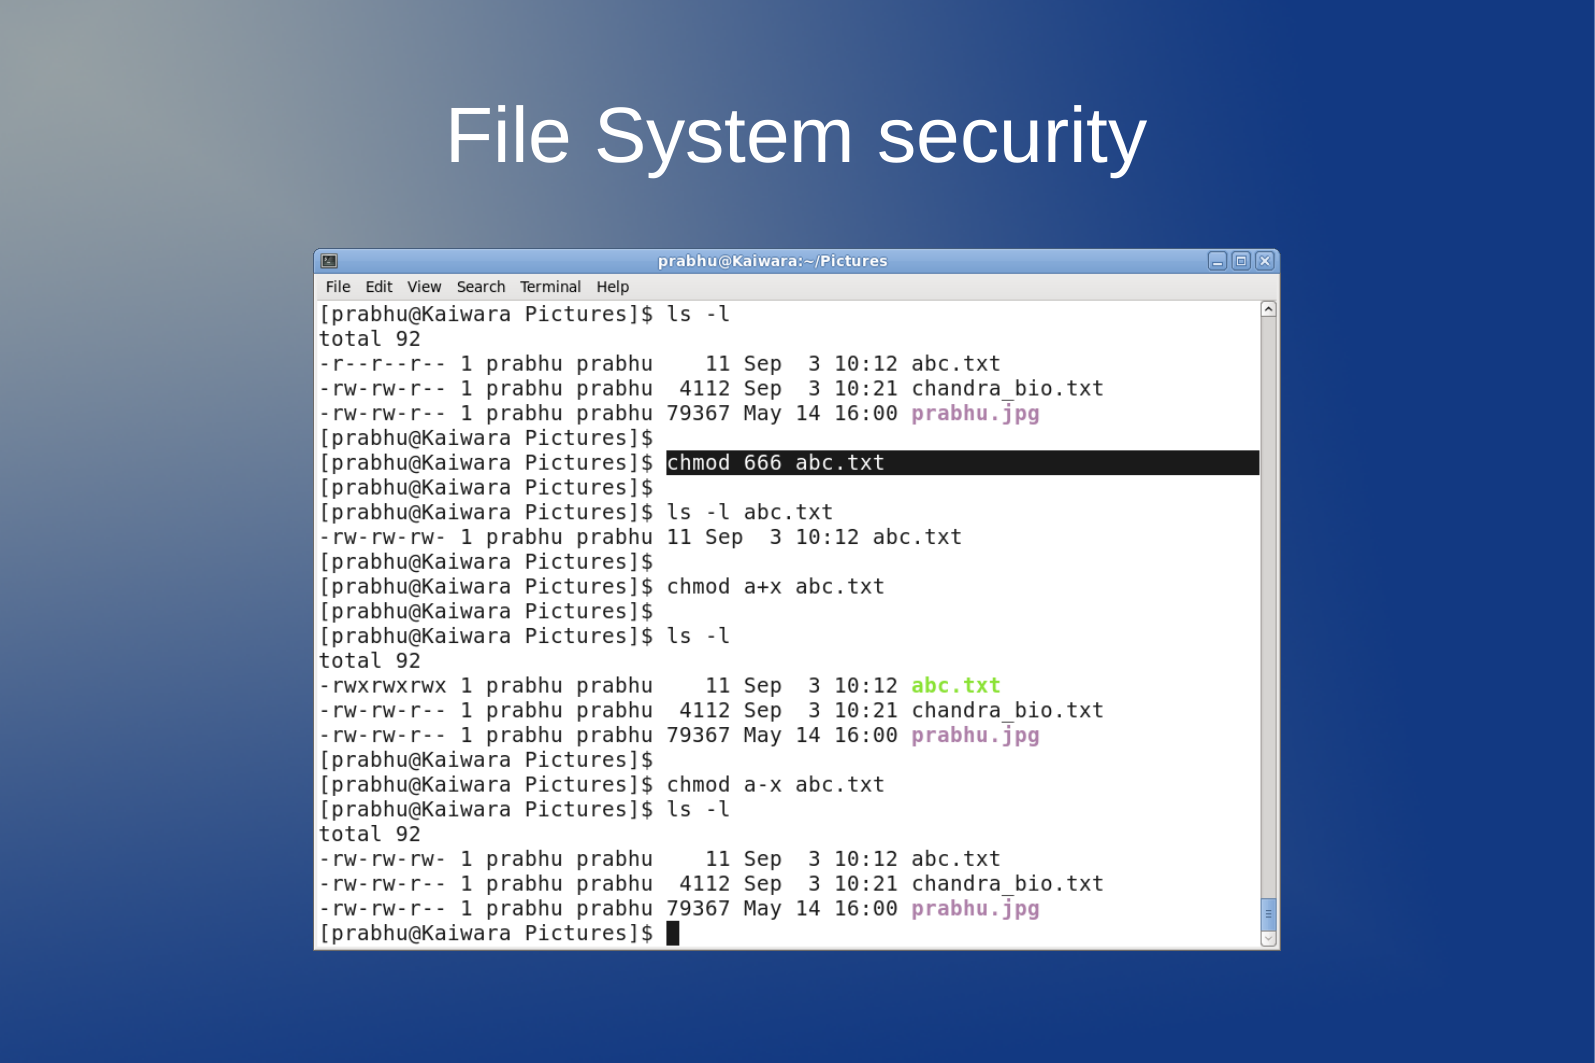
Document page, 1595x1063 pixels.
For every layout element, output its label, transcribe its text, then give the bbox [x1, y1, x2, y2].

title File System security [79, 42, 1515, 220]
picture [0, 0, 1595, 1063]
